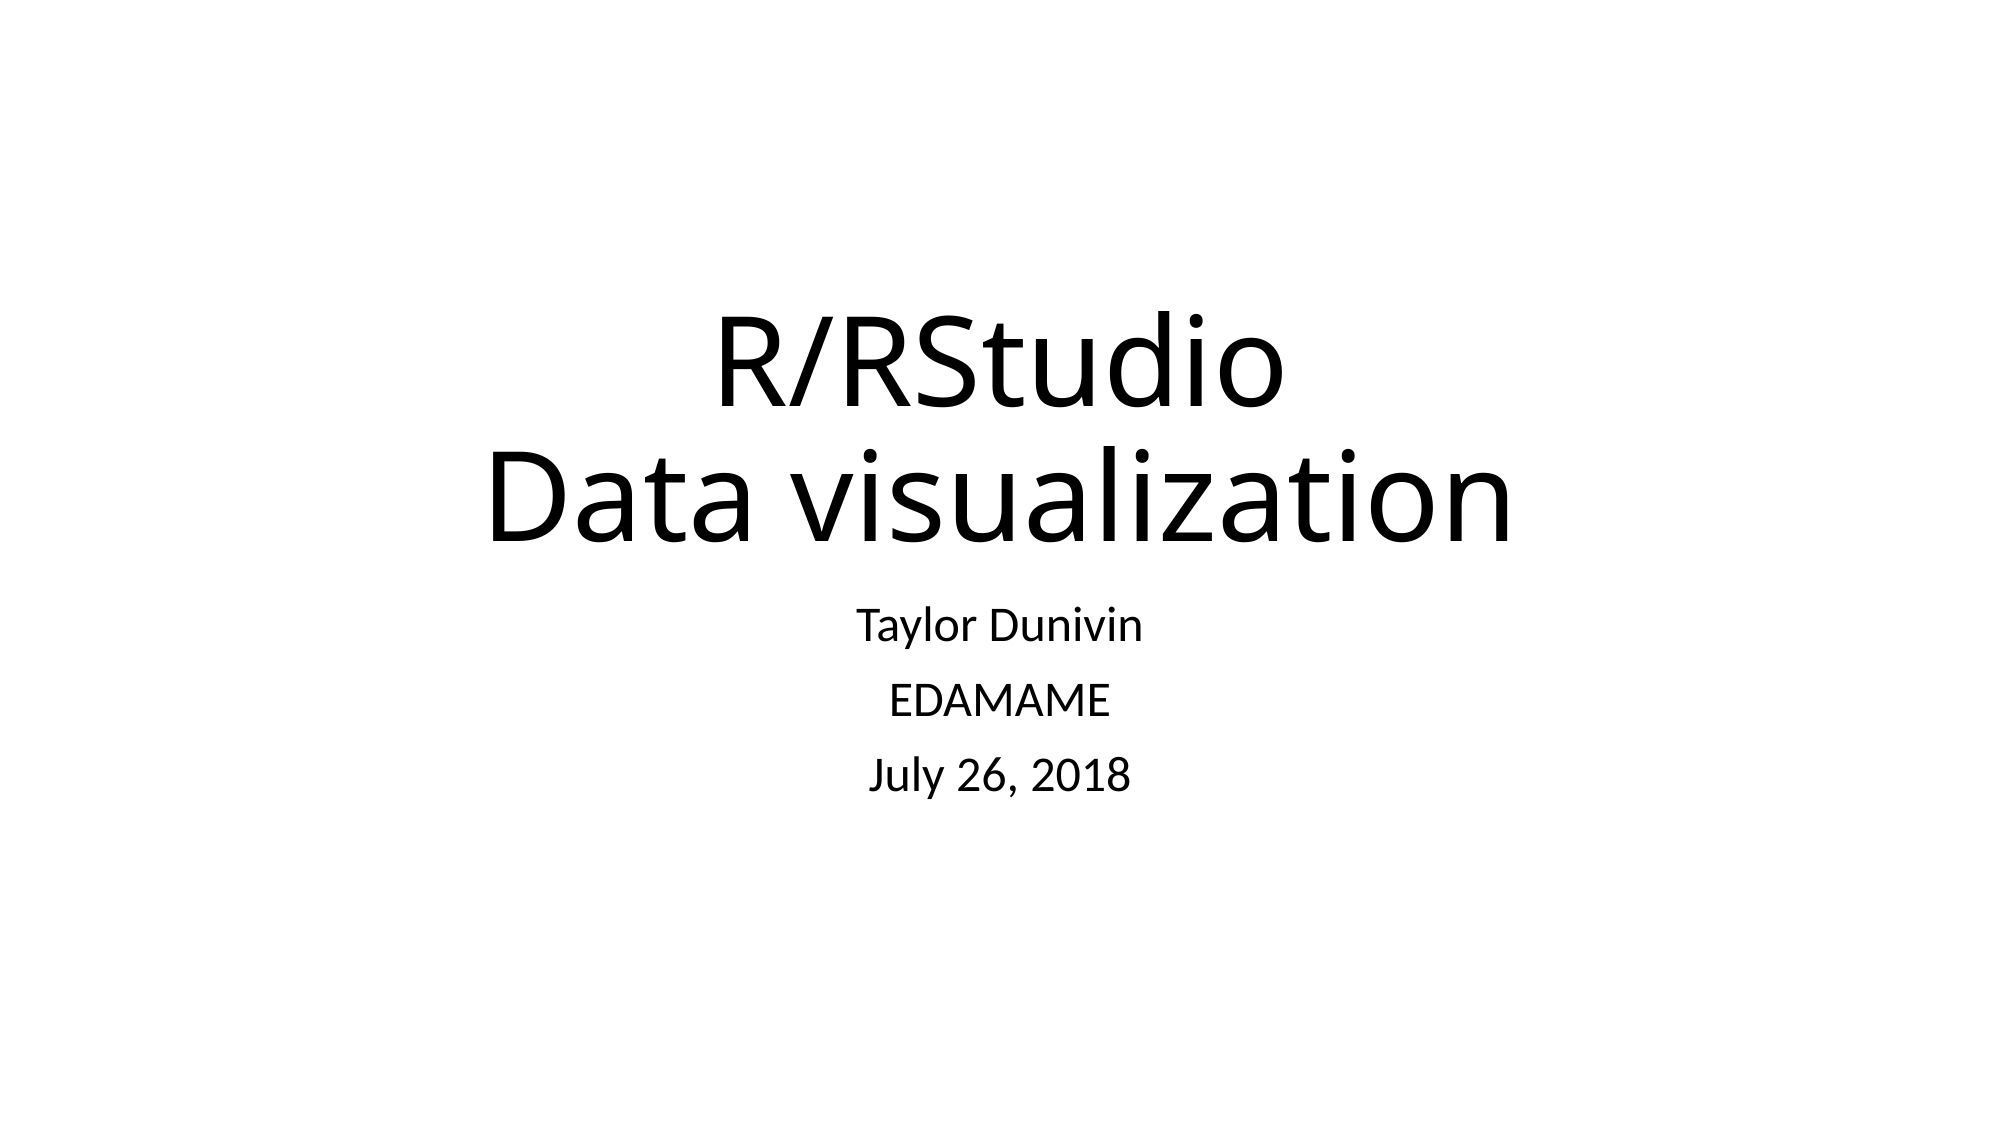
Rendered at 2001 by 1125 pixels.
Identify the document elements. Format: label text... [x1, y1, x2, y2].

subtitle Taylor Dunivin EDAMAME July 26, 2018 [249, 590, 1750, 863]
title R/RStudio Data visualization [249, 184, 1750, 576]
